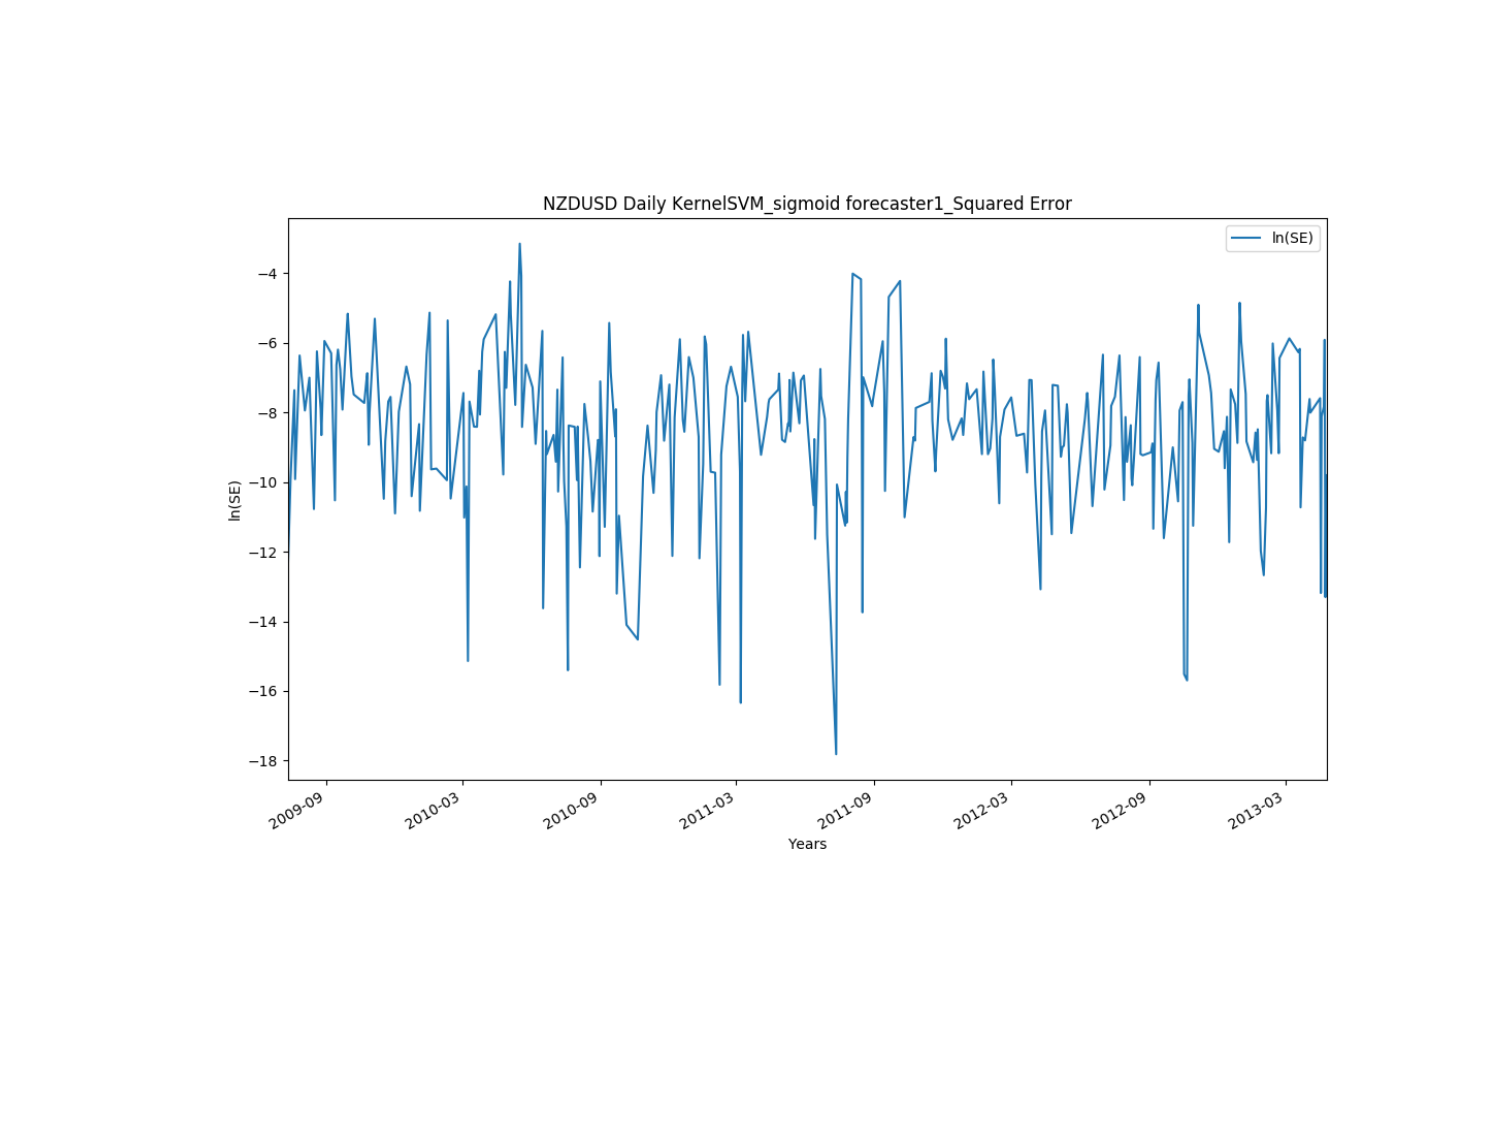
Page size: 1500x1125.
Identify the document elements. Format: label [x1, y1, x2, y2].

picture [119, 119, 1461, 946]
